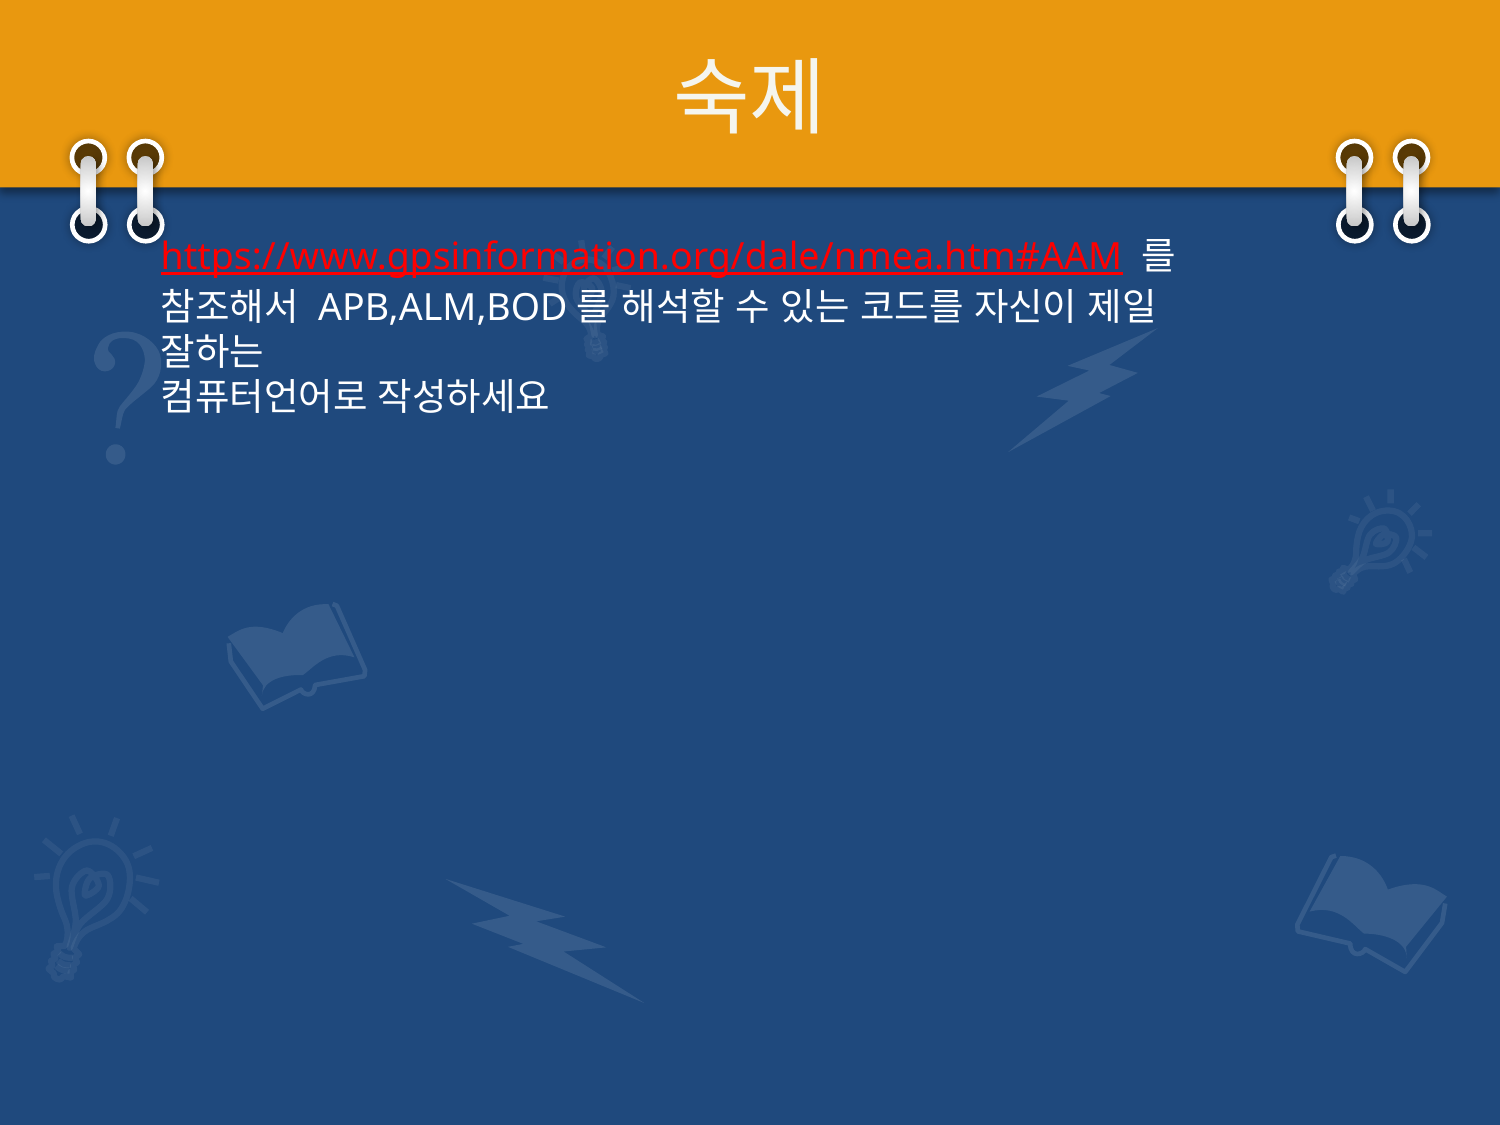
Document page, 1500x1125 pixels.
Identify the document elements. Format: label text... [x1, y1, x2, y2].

title 숙제 [75, 0, 1425, 188]
text_box https://www.gpsinformation.org/dale/nmea.htm#AAM 를 참조해서 APB,ALM,BOD를 해석할 수 있는 코드를 자신이 제일 잘하는 컴퓨터언어로 작성하세요 [145, 224, 1246, 470]
